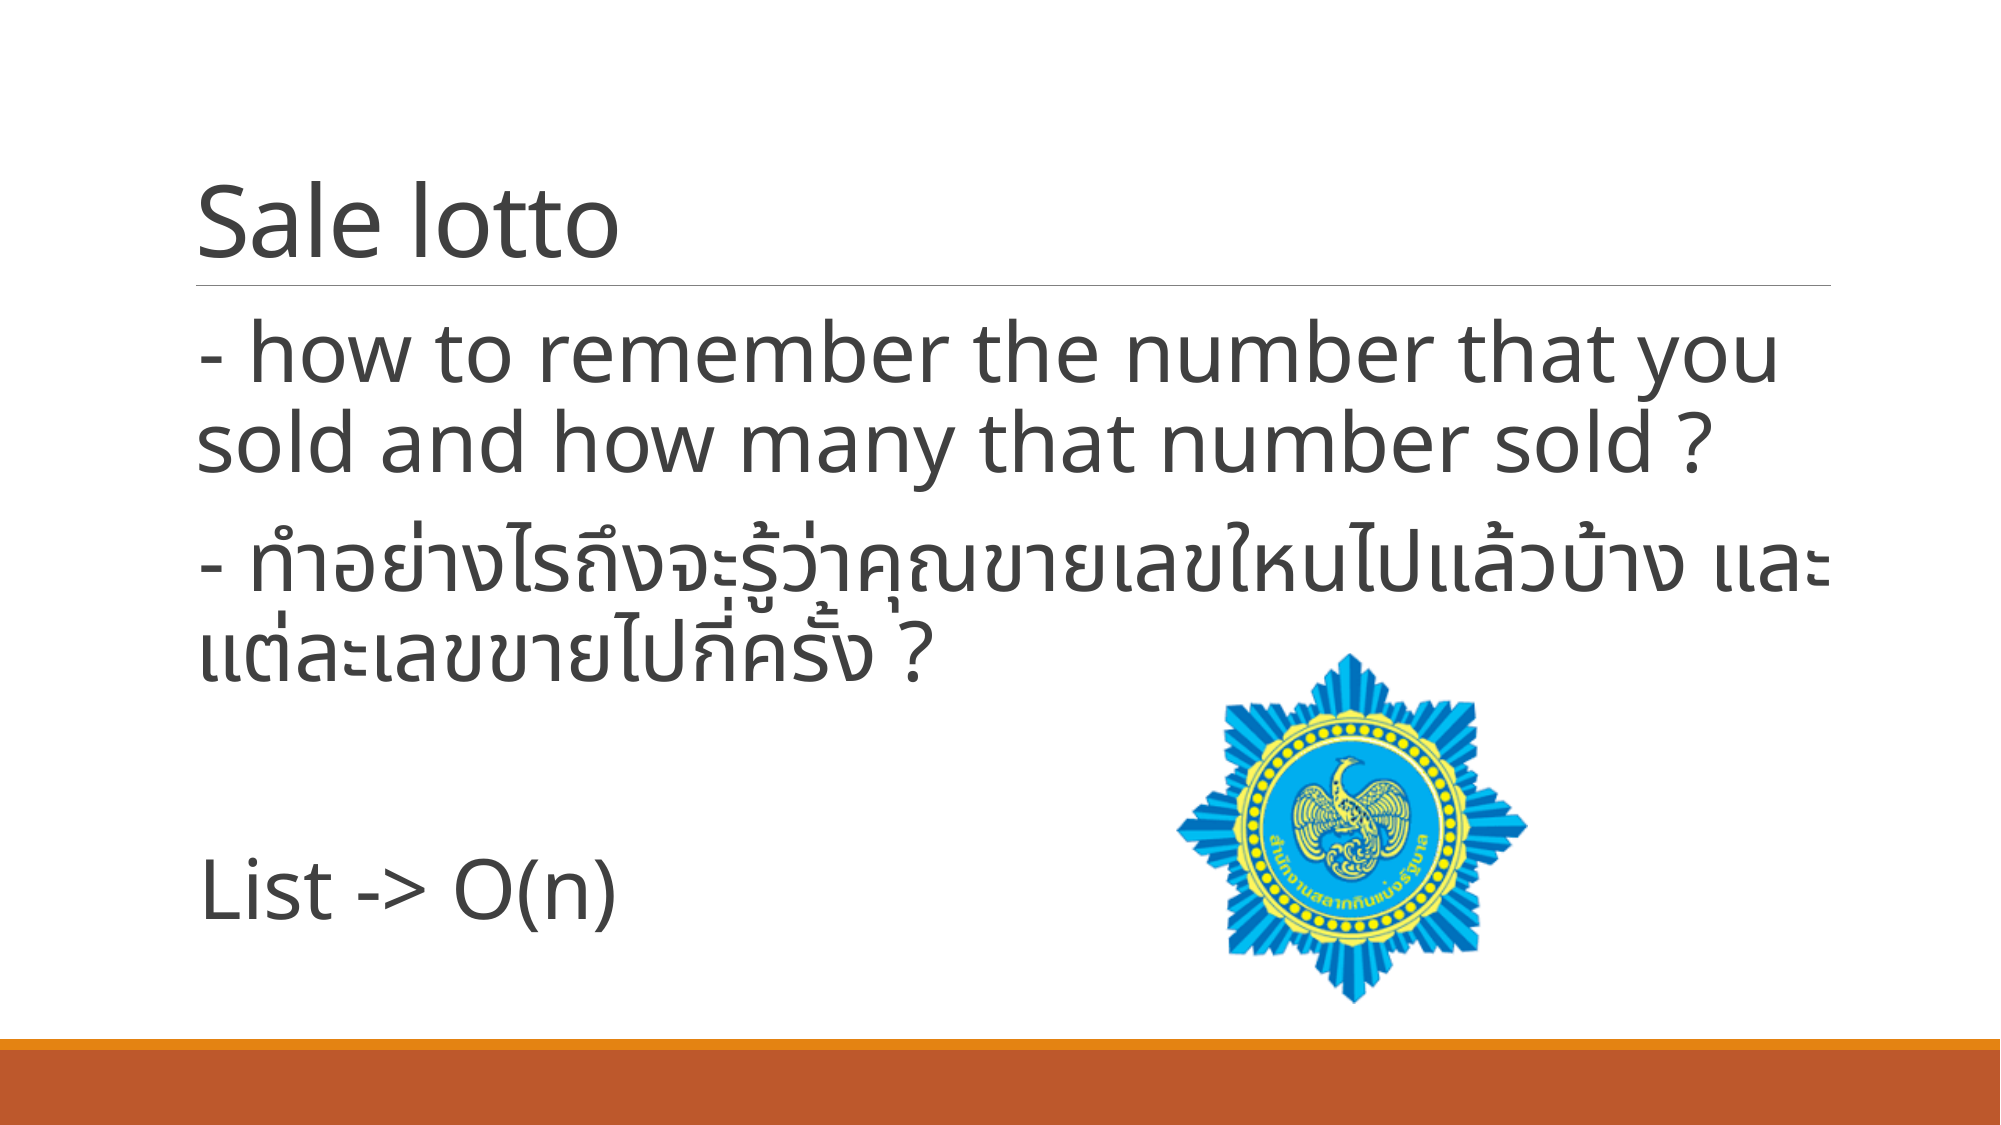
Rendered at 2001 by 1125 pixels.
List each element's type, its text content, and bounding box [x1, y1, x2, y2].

title Sale lotto [180, 47, 1830, 285]
list - how to remember the number that you sold and how many that number sold ? - ทำอย่างไรถึงจะรู้ว่าคุณขายเลขใหนไปแล้วบ้าง และแต่ละเลขขายไปกี่ครั้ง ? List -> O(n) [180, 302, 1878, 1048]
picture [1175, 652, 1529, 1004]
